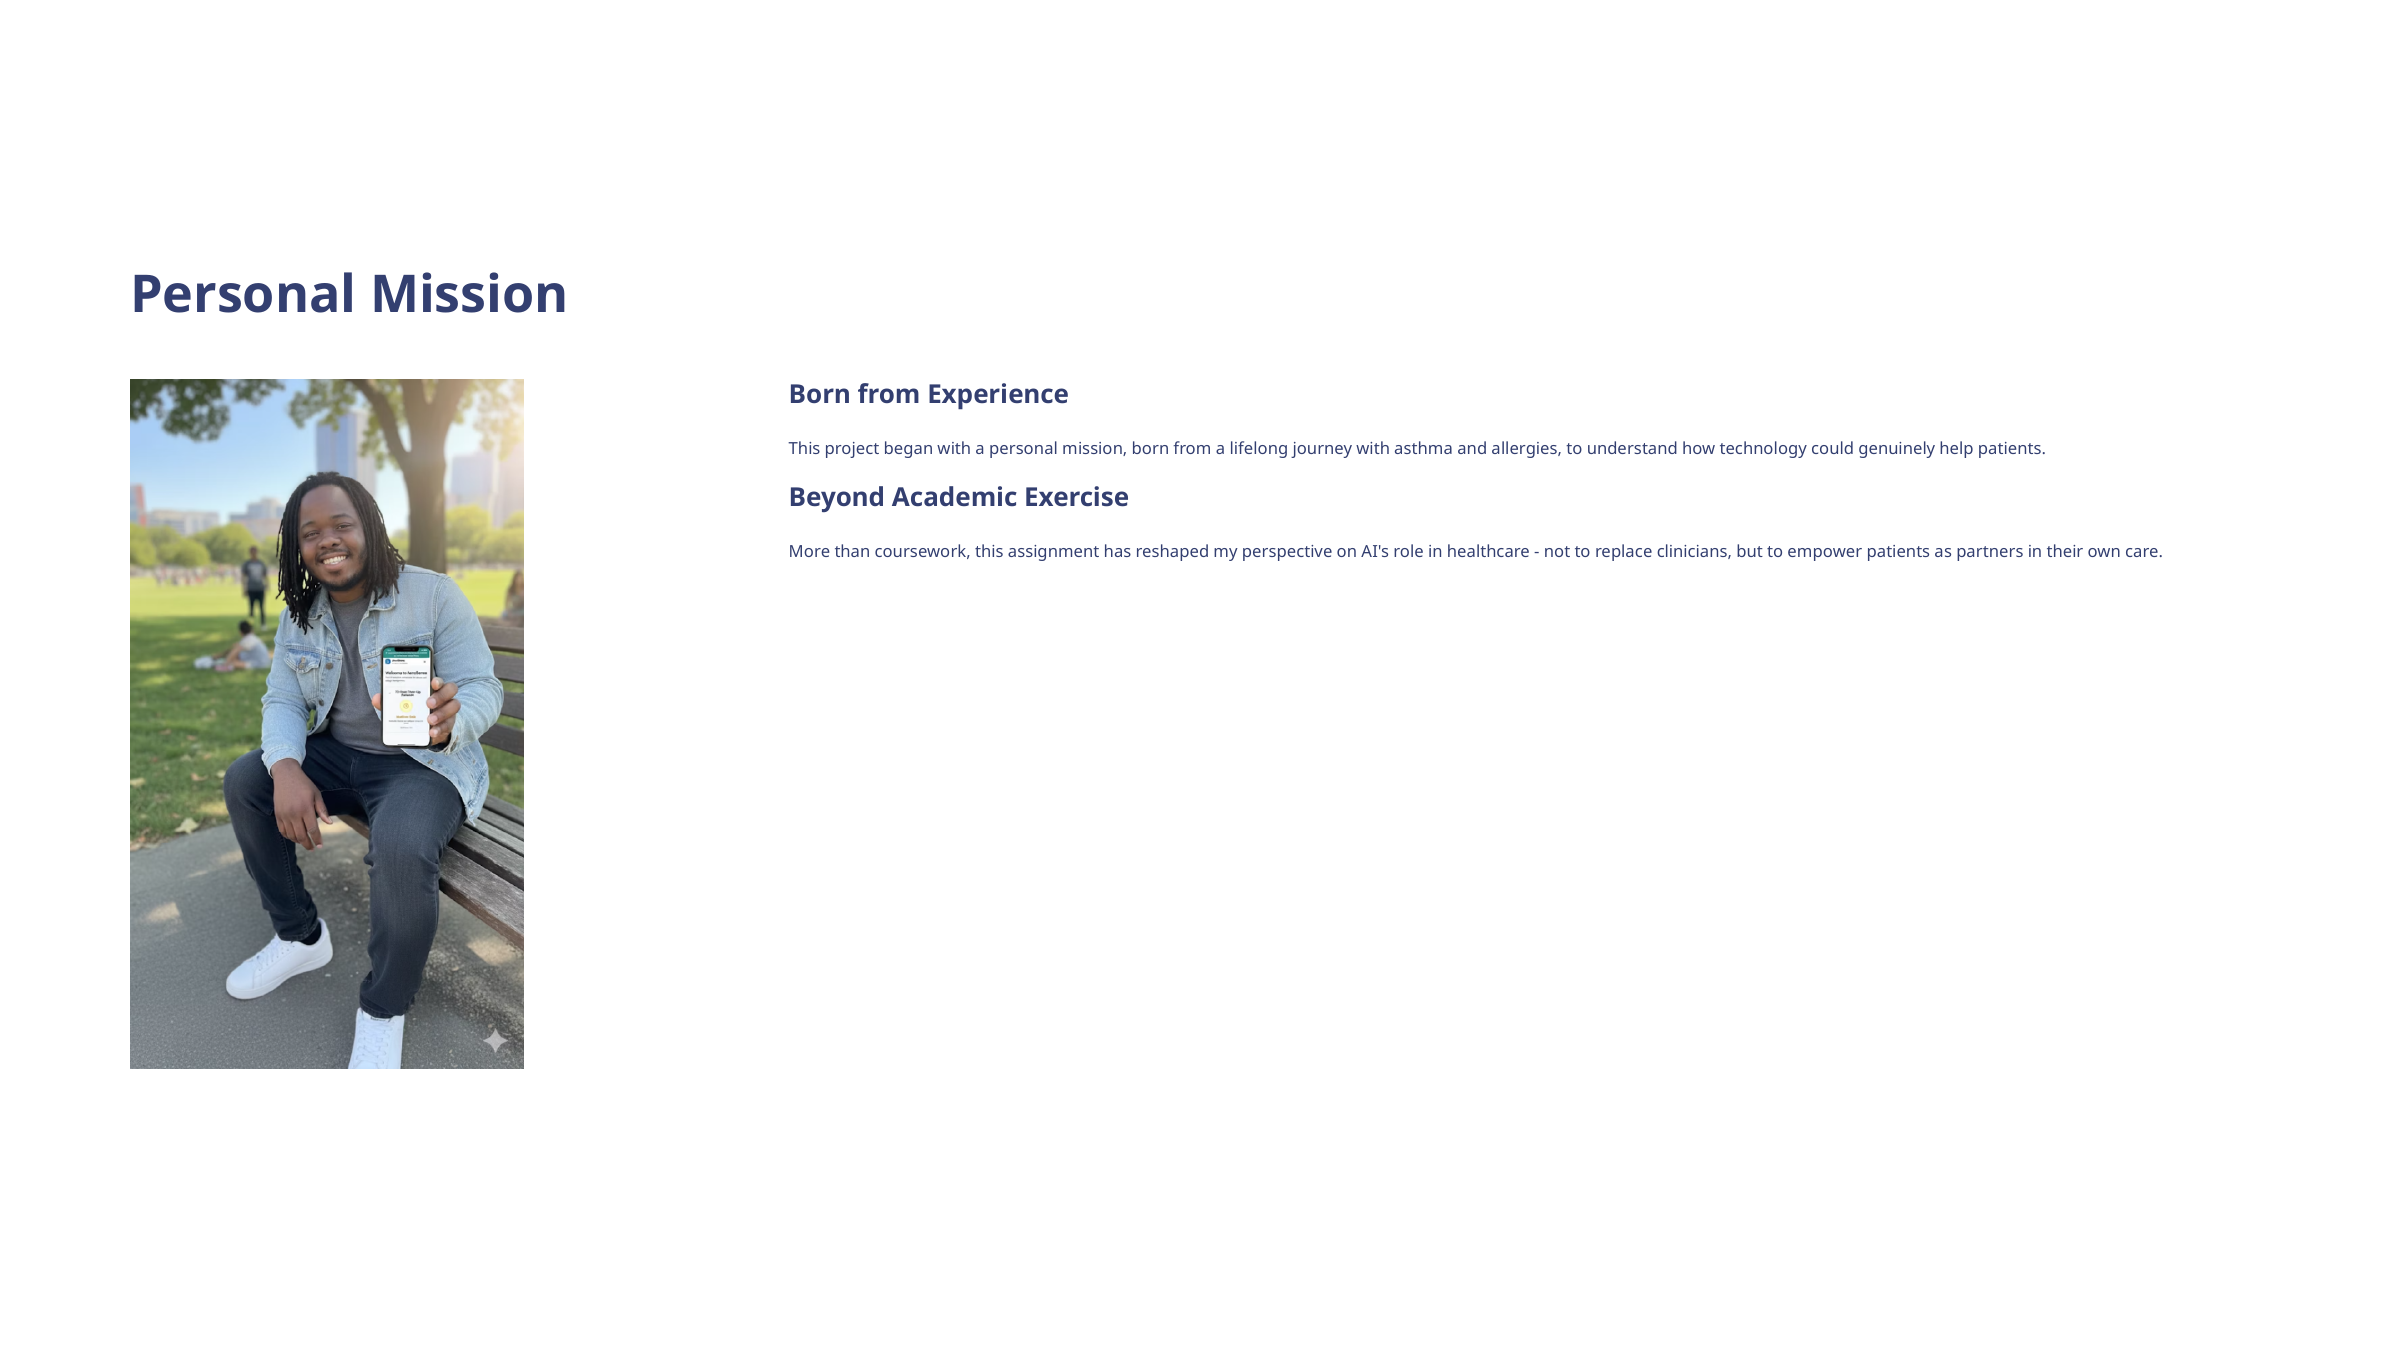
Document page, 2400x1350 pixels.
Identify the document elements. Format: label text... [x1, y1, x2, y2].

text_box Personal Mission [130, 257, 698, 324]
picture [130, 379, 524, 1069]
text_box Beyond Academic Exercise [788, 479, 1234, 513]
text_box More than coursework, this assignment has reshaped my perspective on AI's role in healthcare - not to replace clinicians, but to empower patients as partners in their own care. [788, 533, 2271, 561]
text_box Born from Experience [788, 376, 1148, 410]
text_box This project began with a personal mission, born from a lifelong journey with asthma and allergies, to understand how technology could genuinely help patients. [788, 430, 2271, 458]
